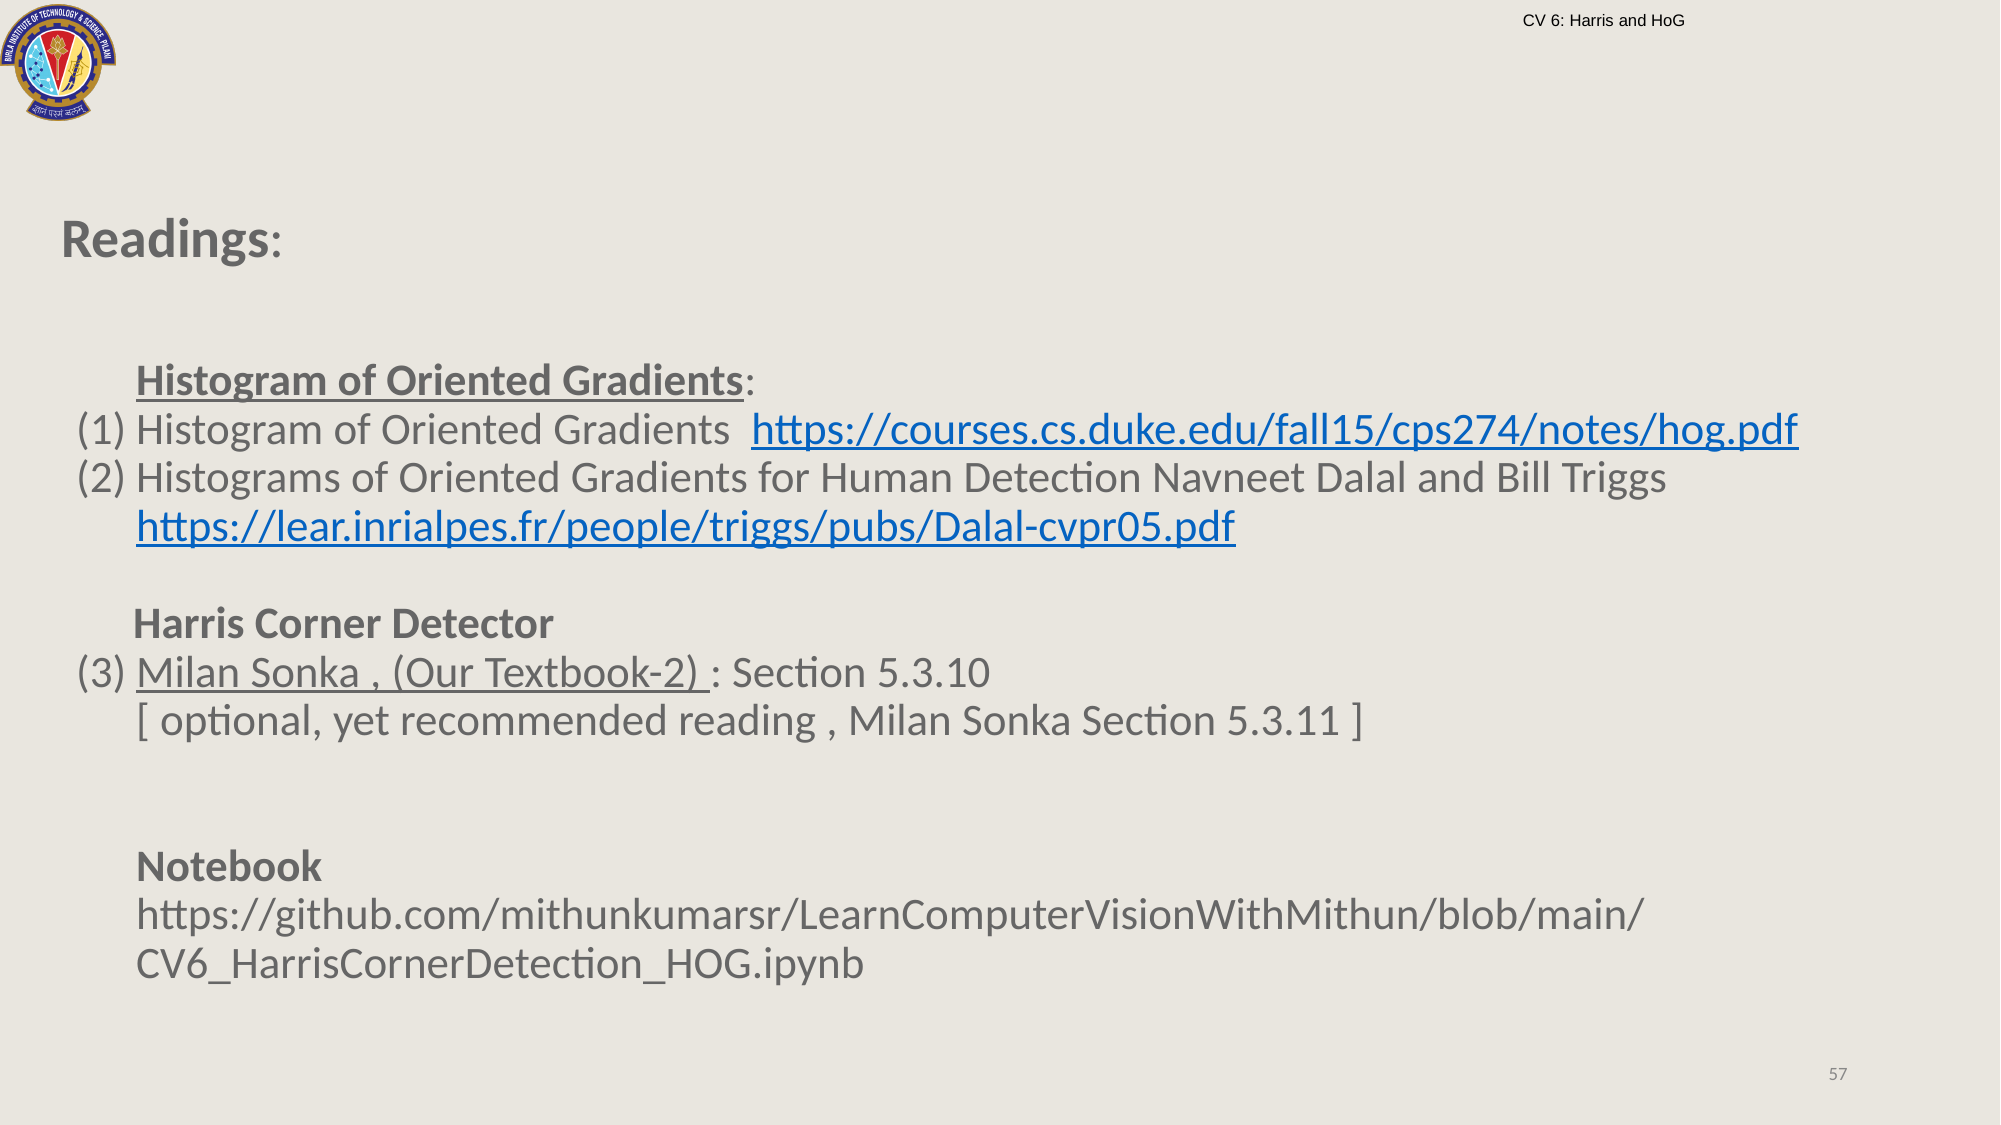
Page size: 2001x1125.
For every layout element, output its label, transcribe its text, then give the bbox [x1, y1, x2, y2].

list Readings: Histogram of Oriented Gradients: Histogram of Oriented Gradients https://courses.cs.duke.edu/fall15/cps274/notes/hog.pdf Histograms of Oriented Gradients for Human Detection Navneet Dalal and Bill Triggs https://lear.inrialpes.fr/people/triggs/pubs/Dalal-cvpr05.pdf Harris Corner Detector Milan Sonka , (Our Textbook-2) : Section 5.3.10 [ optional, yet recommended reading , Milan Sonka Section 5.3.11 ] Notebook https://github.com/mithunkumarsr/LearnComputerVisionWithMithun/blob/main/CV6_HarrisCornerDetection_HOG.ipynb [46, 194, 1965, 926]
picture [0, 4, 116, 121]
slide_number ‹#› [1412, 1042, 1863, 1103]
